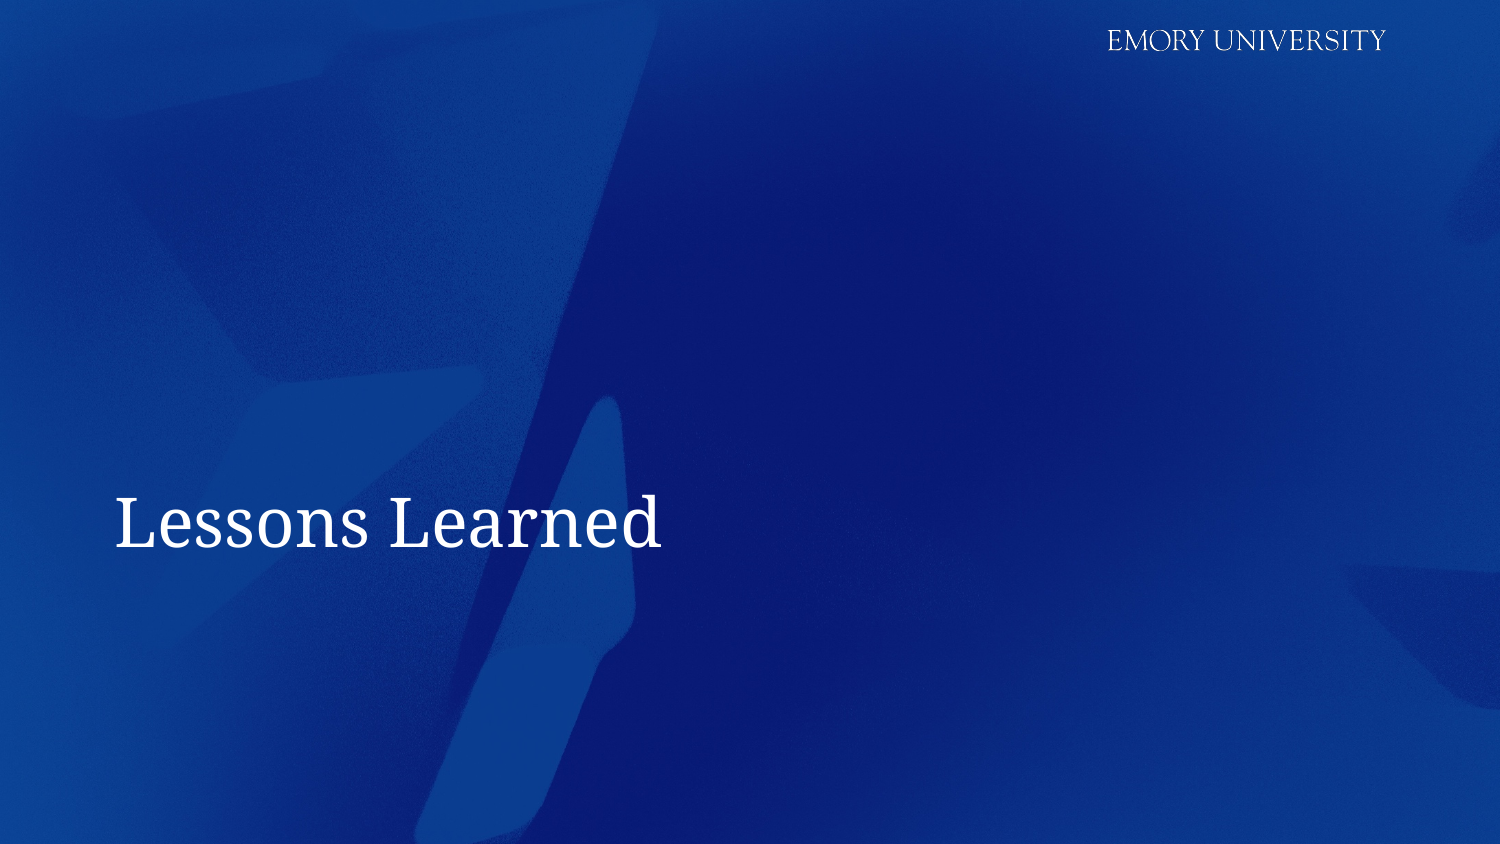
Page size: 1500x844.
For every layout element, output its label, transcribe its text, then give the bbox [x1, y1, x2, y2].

title Lessons Learned [103, 164, 1397, 587]
picture [0, 0, 1500, 844]
